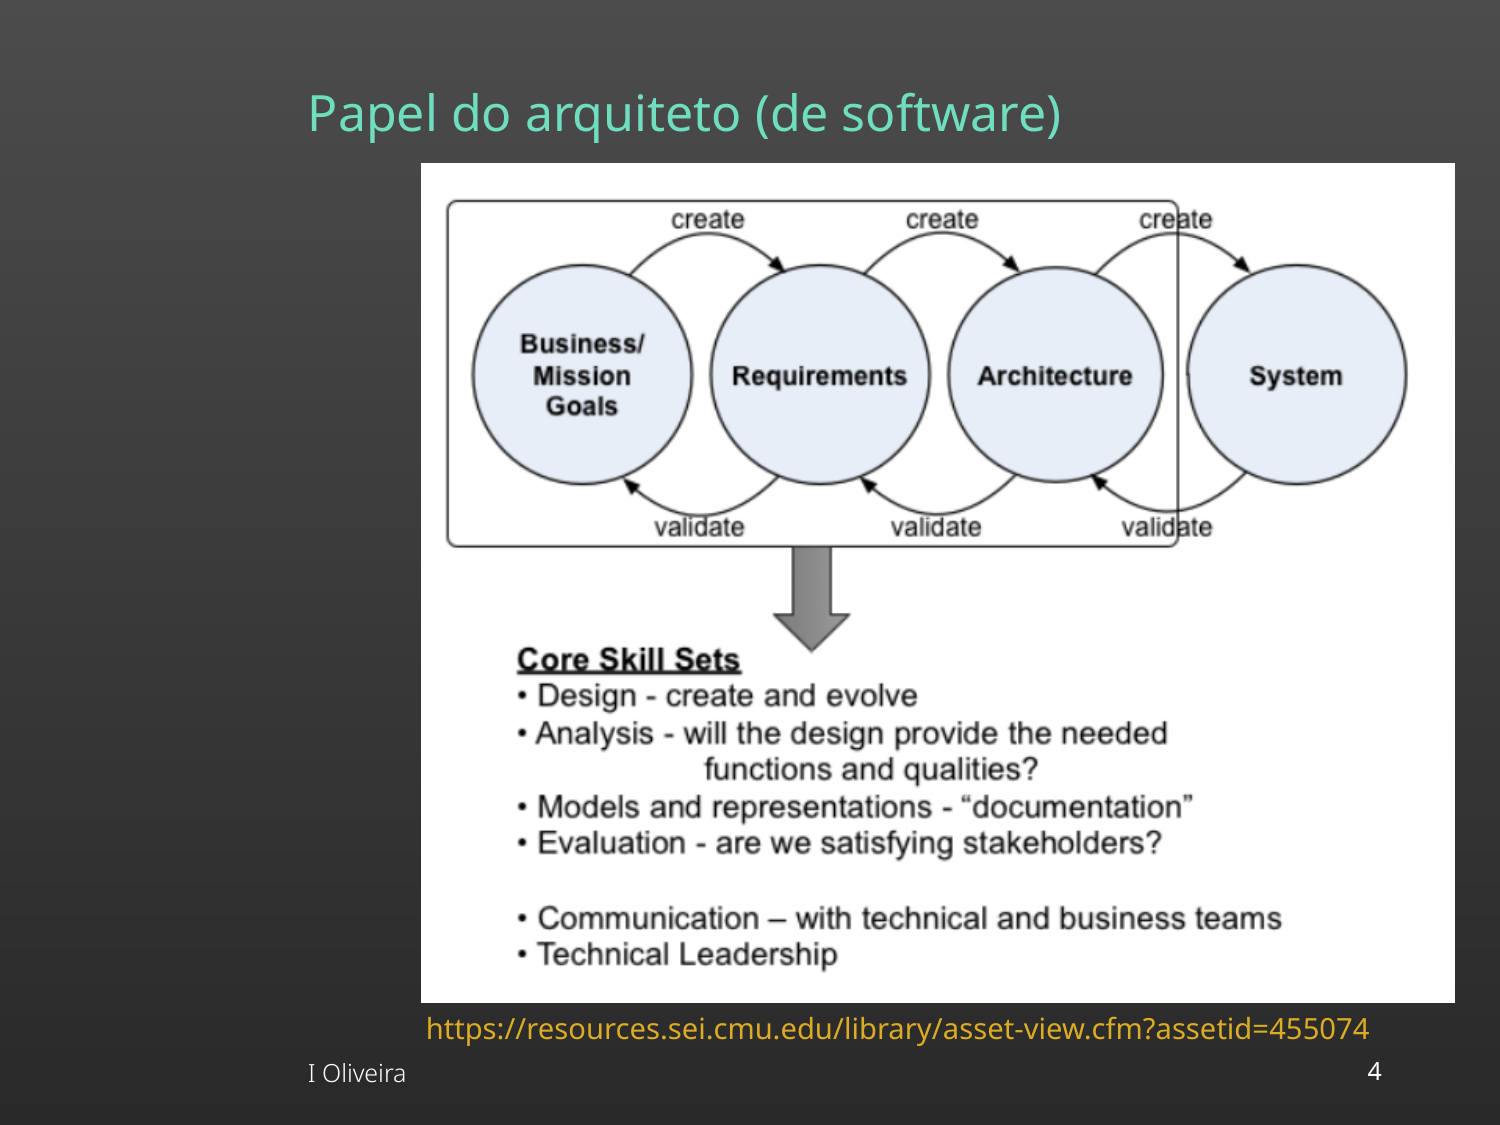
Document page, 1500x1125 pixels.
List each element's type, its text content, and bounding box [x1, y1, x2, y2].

slide_number ‹#› [1059, 1042, 1397, 1103]
text_box https://resources.sei.cmu.edu/library/asset-view.cfm?assetid=455074 [410, 1003, 1444, 1109]
footer I Oliveira [292, 1042, 410, 1103]
title Papel do arquiteto (de software) [292, 59, 1397, 171]
picture [421, 163, 1455, 1004]
